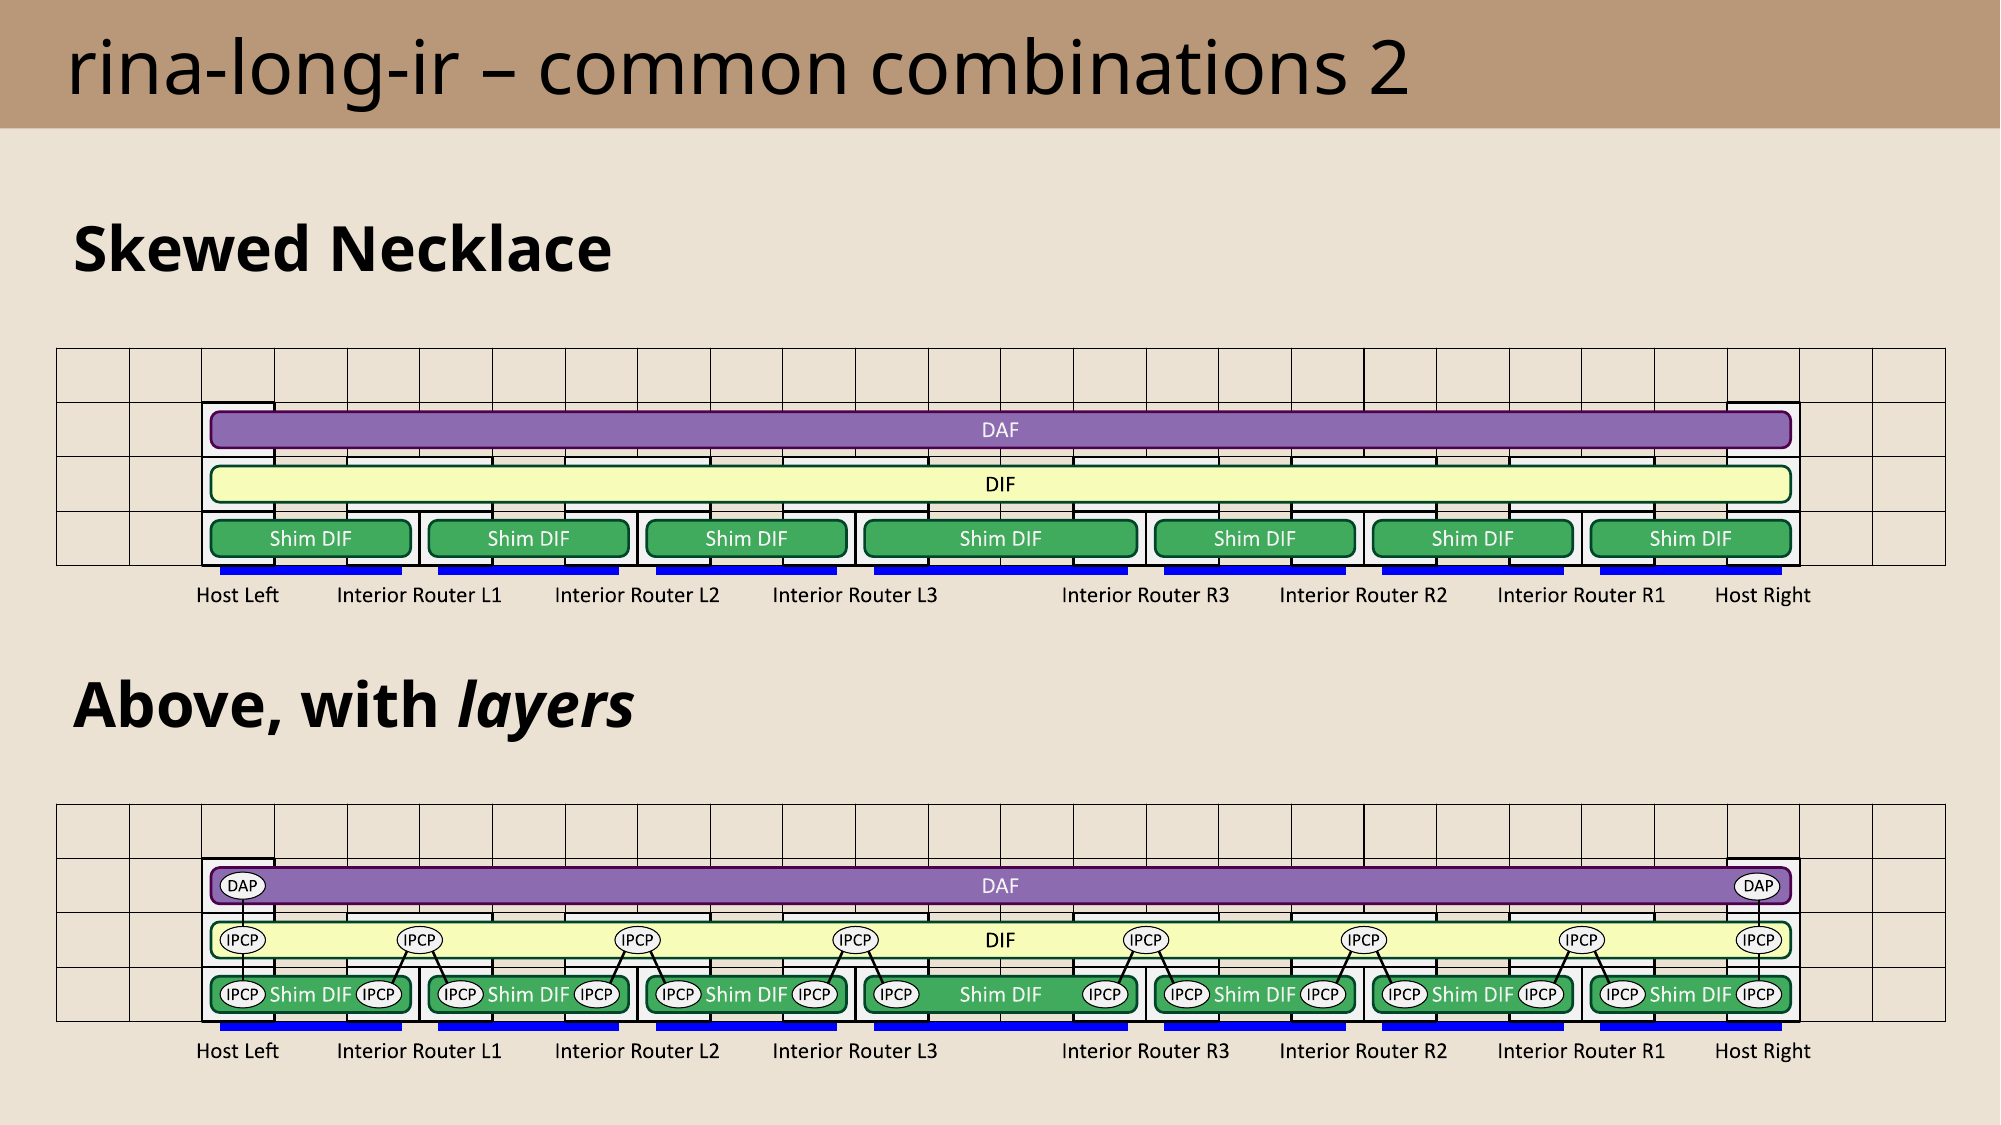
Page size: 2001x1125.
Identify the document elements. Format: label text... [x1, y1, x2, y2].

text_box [19, 338, 1985, 615]
list Above, with layers [58, 666, 956, 773]
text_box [19, 794, 1985, 1071]
list Skewed Necklace [58, 210, 956, 317]
title rina-long-ir – common combinations 2 [0, 0, 2000, 129]
